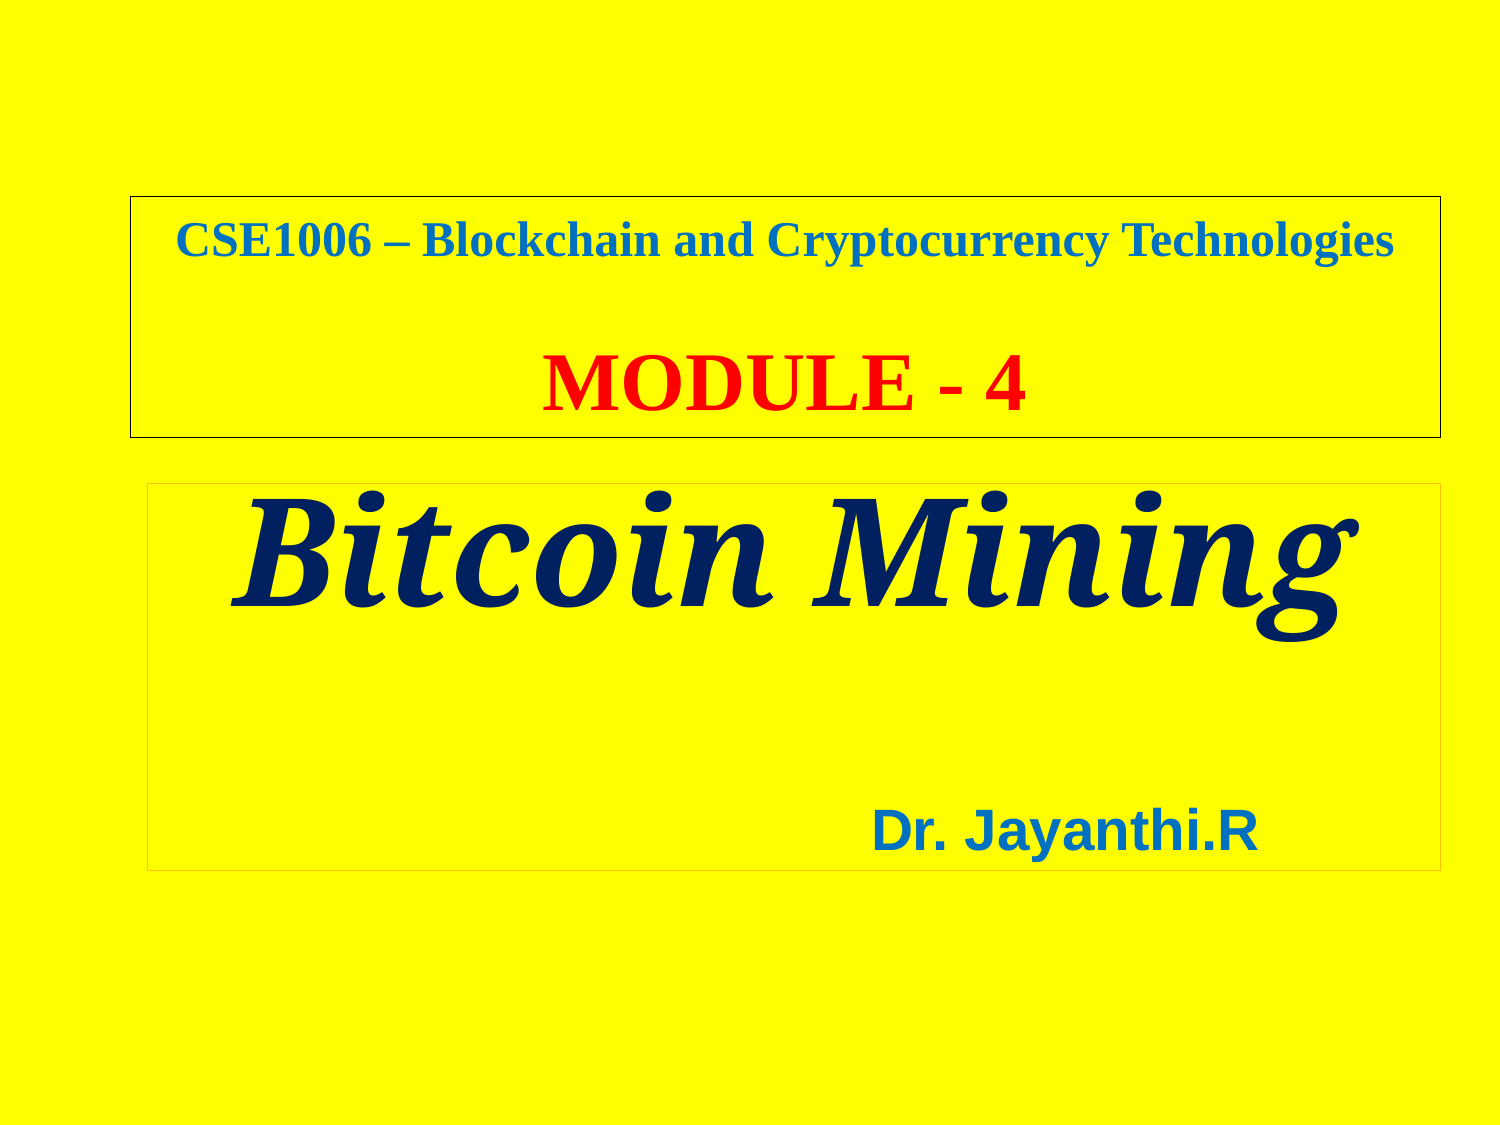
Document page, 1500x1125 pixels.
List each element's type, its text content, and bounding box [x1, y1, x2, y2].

title CSE1006 – Blockchain and Cryptocurrency Technologies MODULE - 4 [130, 196, 1441, 438]
text_box Dr. Jayanthi.R [856, 798, 1306, 870]
subtitle Bitcoin Mining [147, 483, 1441, 871]
